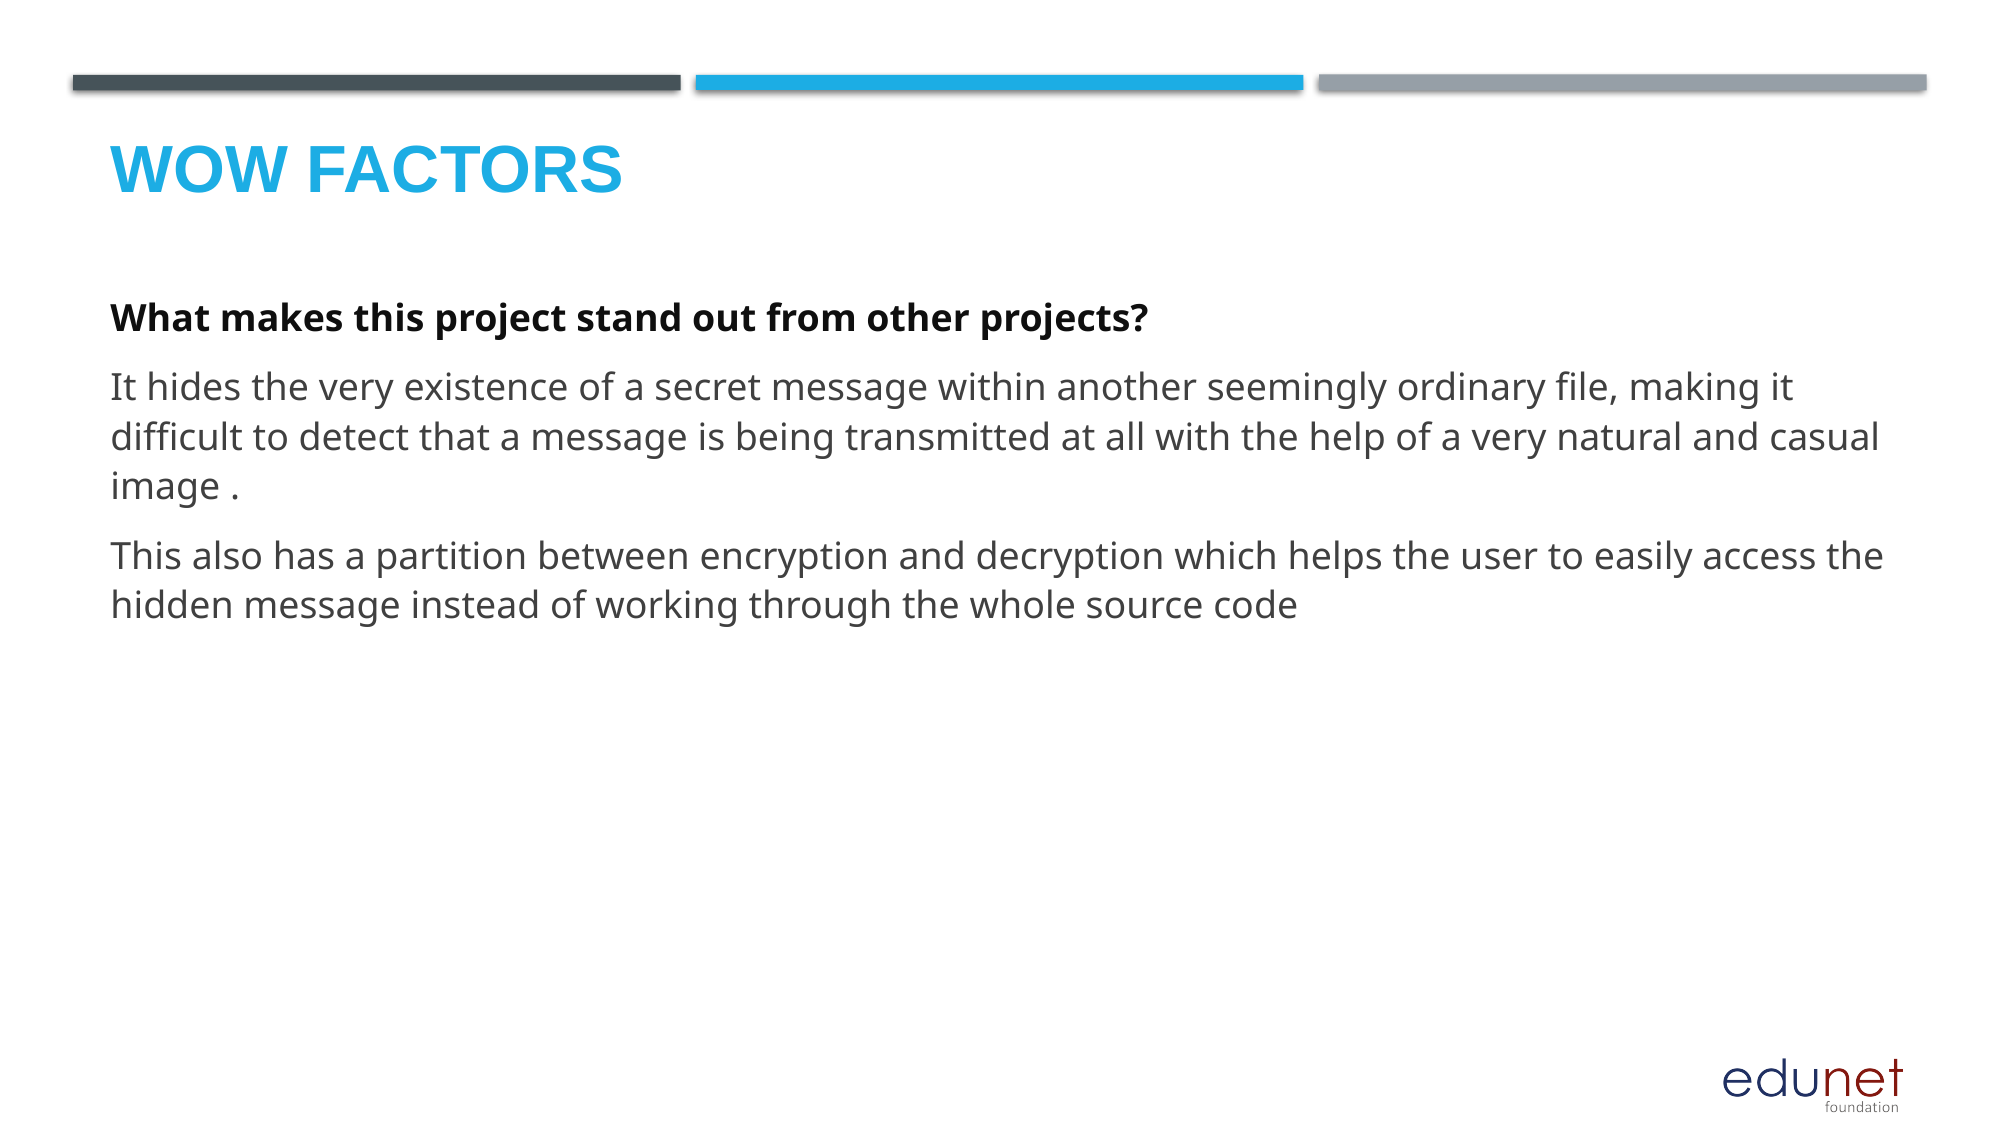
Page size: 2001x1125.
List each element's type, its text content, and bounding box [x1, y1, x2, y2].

list What makes this project stand out from other projects? It hides the very existence of a secret message within another seemingly ordinary file, making it difficult to detect that a message is being transmitted at all with the help of a very natural and casual image . This also has a partition between encryption and decryption which helps the user to easily access the hidden message instead of working through the whole source code [95, 213, 1905, 981]
picture [1719, 1056, 1905, 1116]
title Wow factors [95, 126, 1905, 213]
